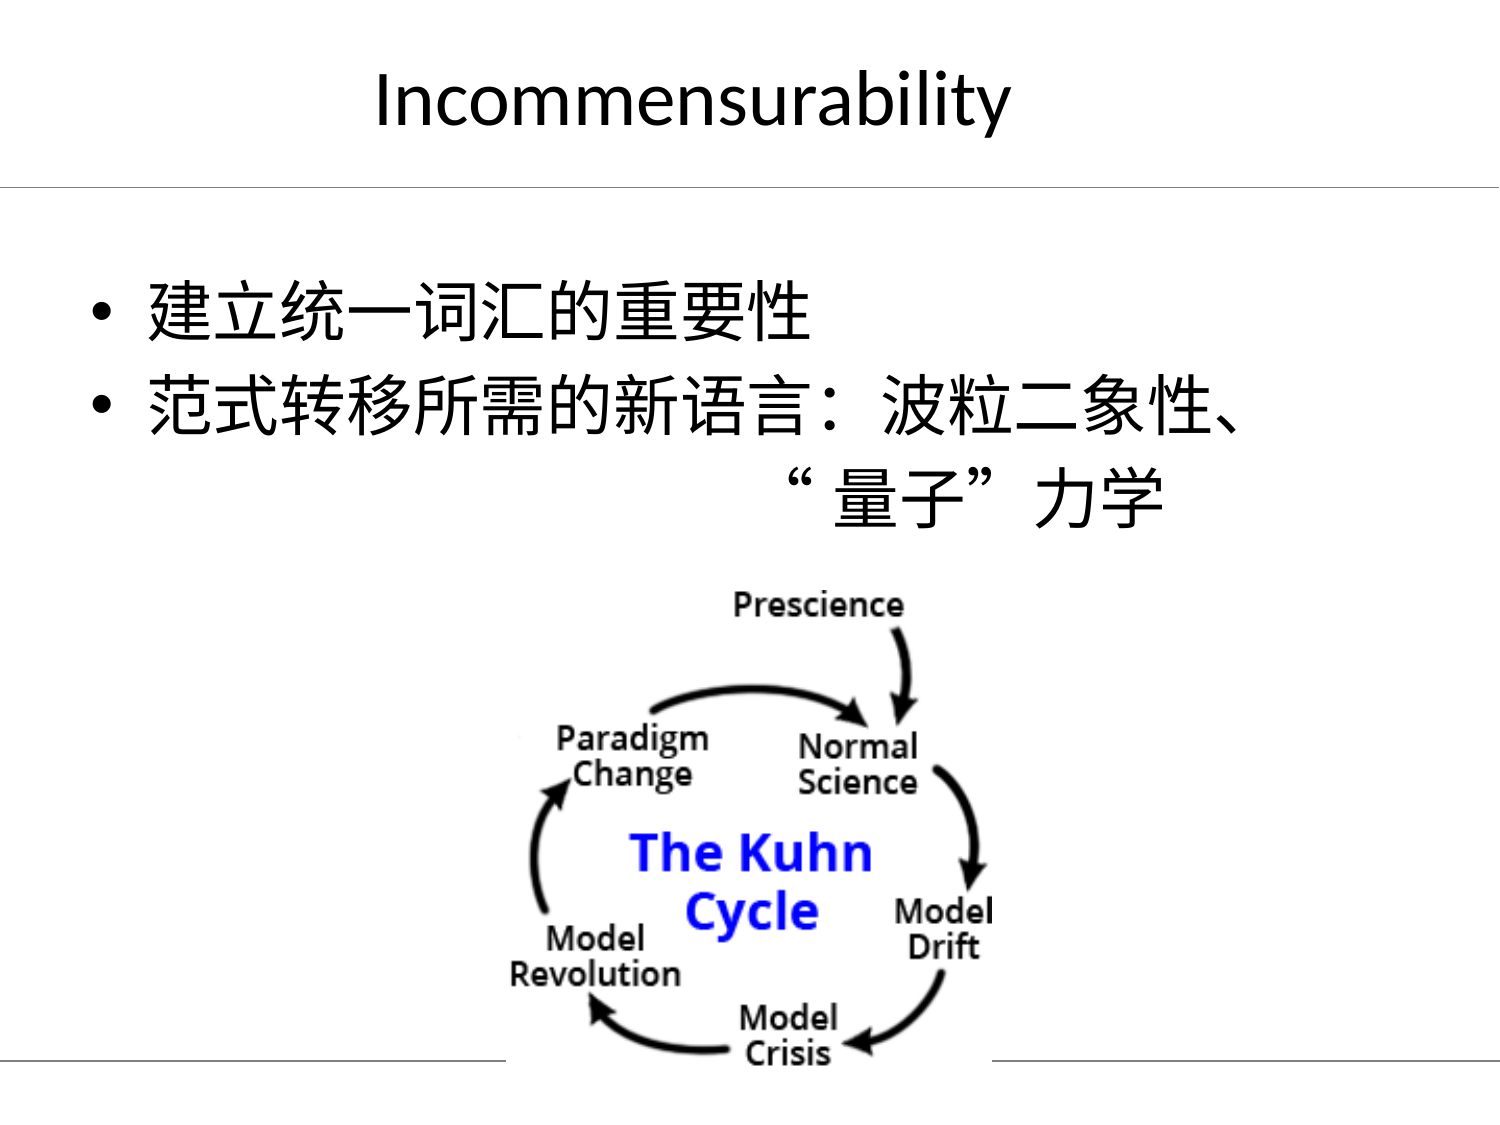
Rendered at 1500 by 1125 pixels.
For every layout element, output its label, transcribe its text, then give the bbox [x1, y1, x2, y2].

picture [505, 590, 992, 1069]
title Incommensurability [0, 0, 1388, 188]
list 建立统一词汇的重要性 范式转移所需的新语言：波粒二象性、 “量子”力学 [75, 262, 1450, 554]
